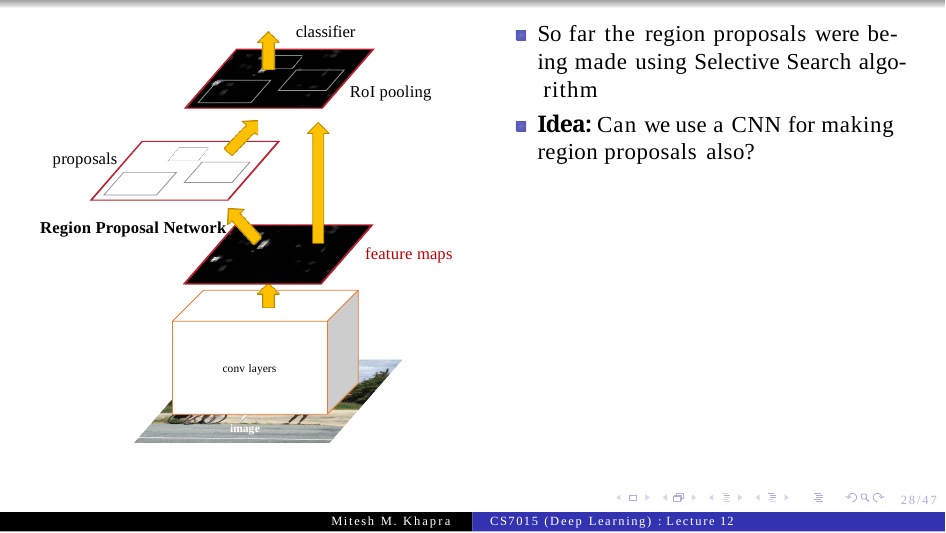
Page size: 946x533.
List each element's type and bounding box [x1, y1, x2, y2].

title [535, 16, 908, 107]
text_box [0, 511, 946, 532]
text_box [293, 18, 359, 42]
text_box [0, 0, 945, 8]
text_box [535, 107, 908, 165]
text_box [183, 31, 434, 110]
text_box [38, 119, 454, 443]
text_box [898, 493, 941, 508]
text_box [515, 30, 527, 41]
text_box [515, 121, 527, 132]
